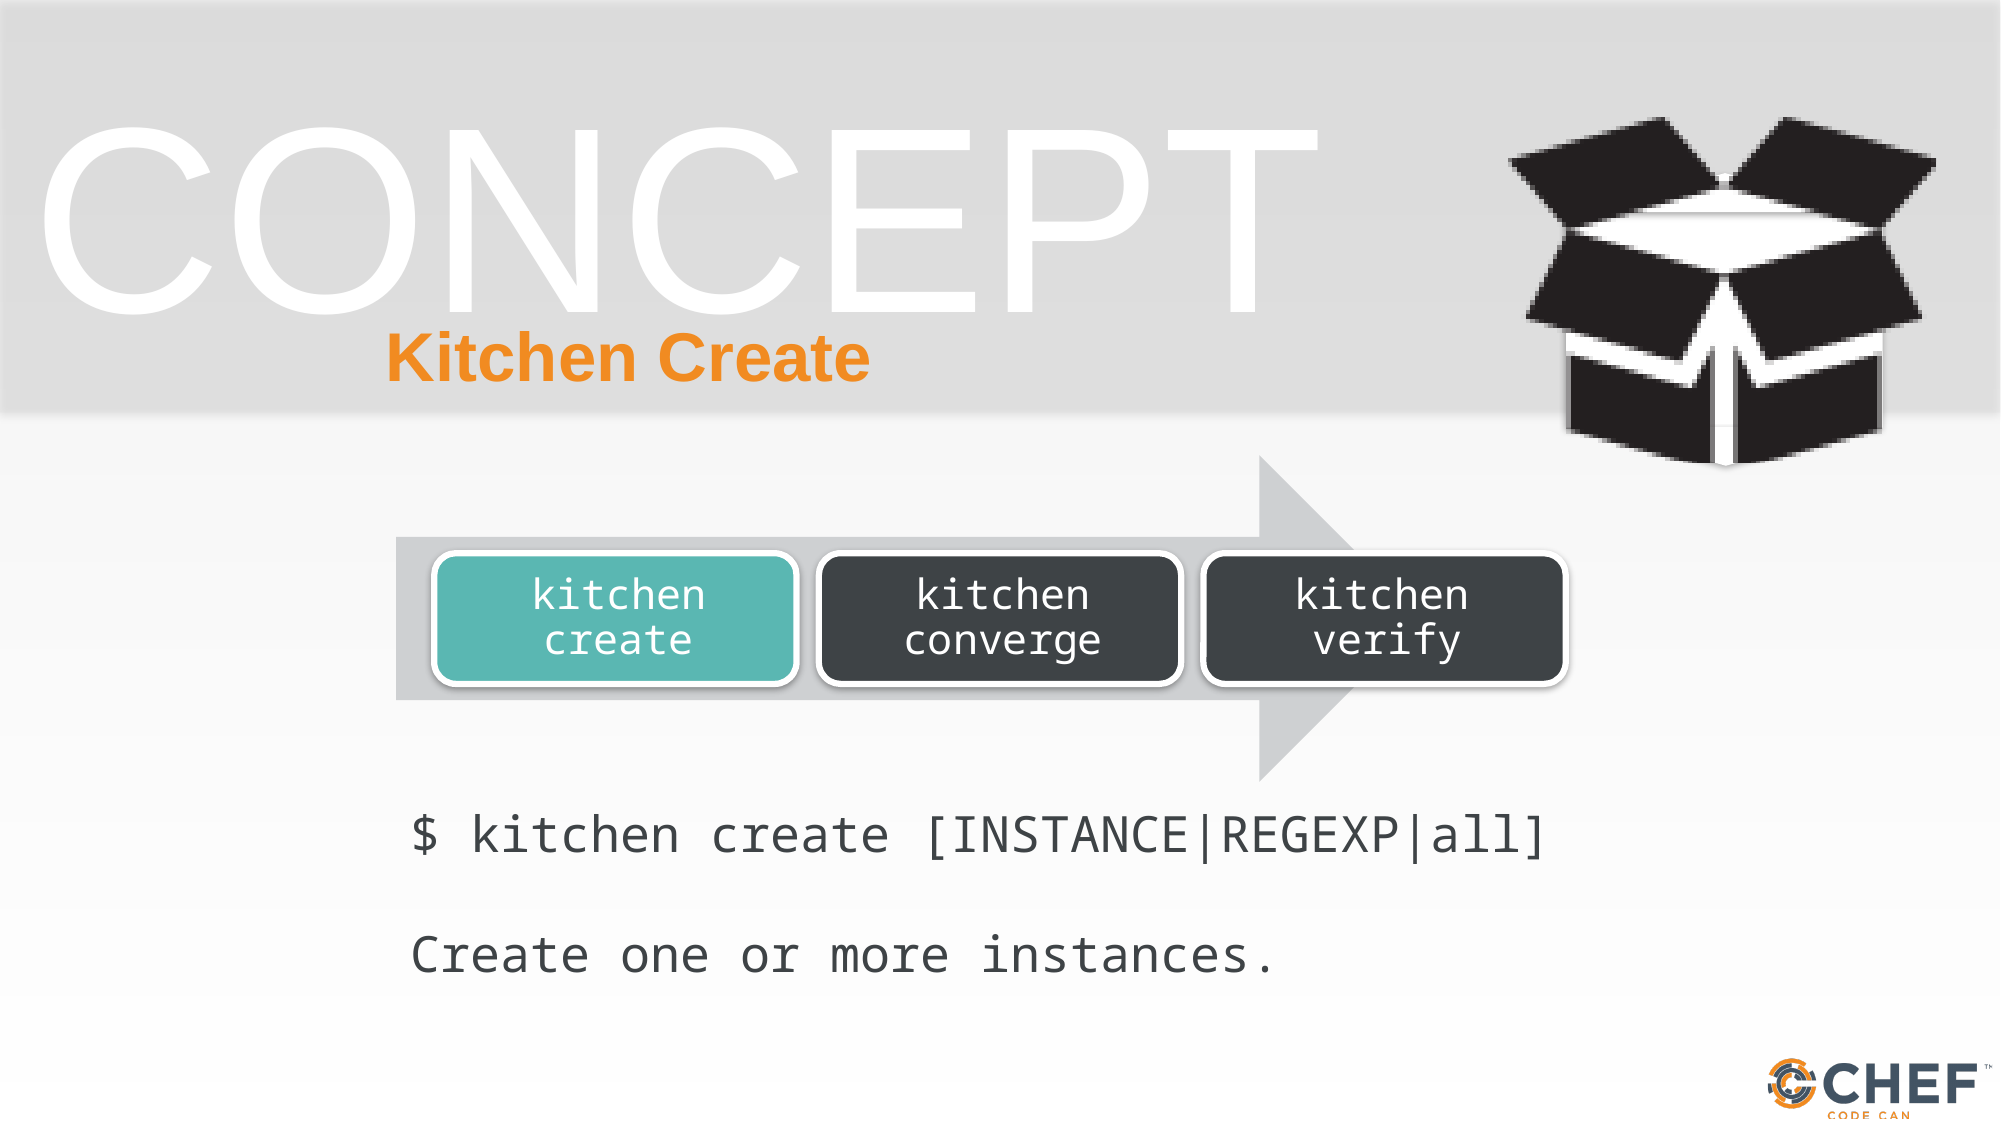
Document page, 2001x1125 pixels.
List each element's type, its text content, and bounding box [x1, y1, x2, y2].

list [395, 454, 1604, 783]
title Kitchen Create [370, 307, 1721, 412]
text_box $ kitchen create [INSTANCE|REGEXP|all] Create one or more instances. [395, 790, 1604, 1069]
